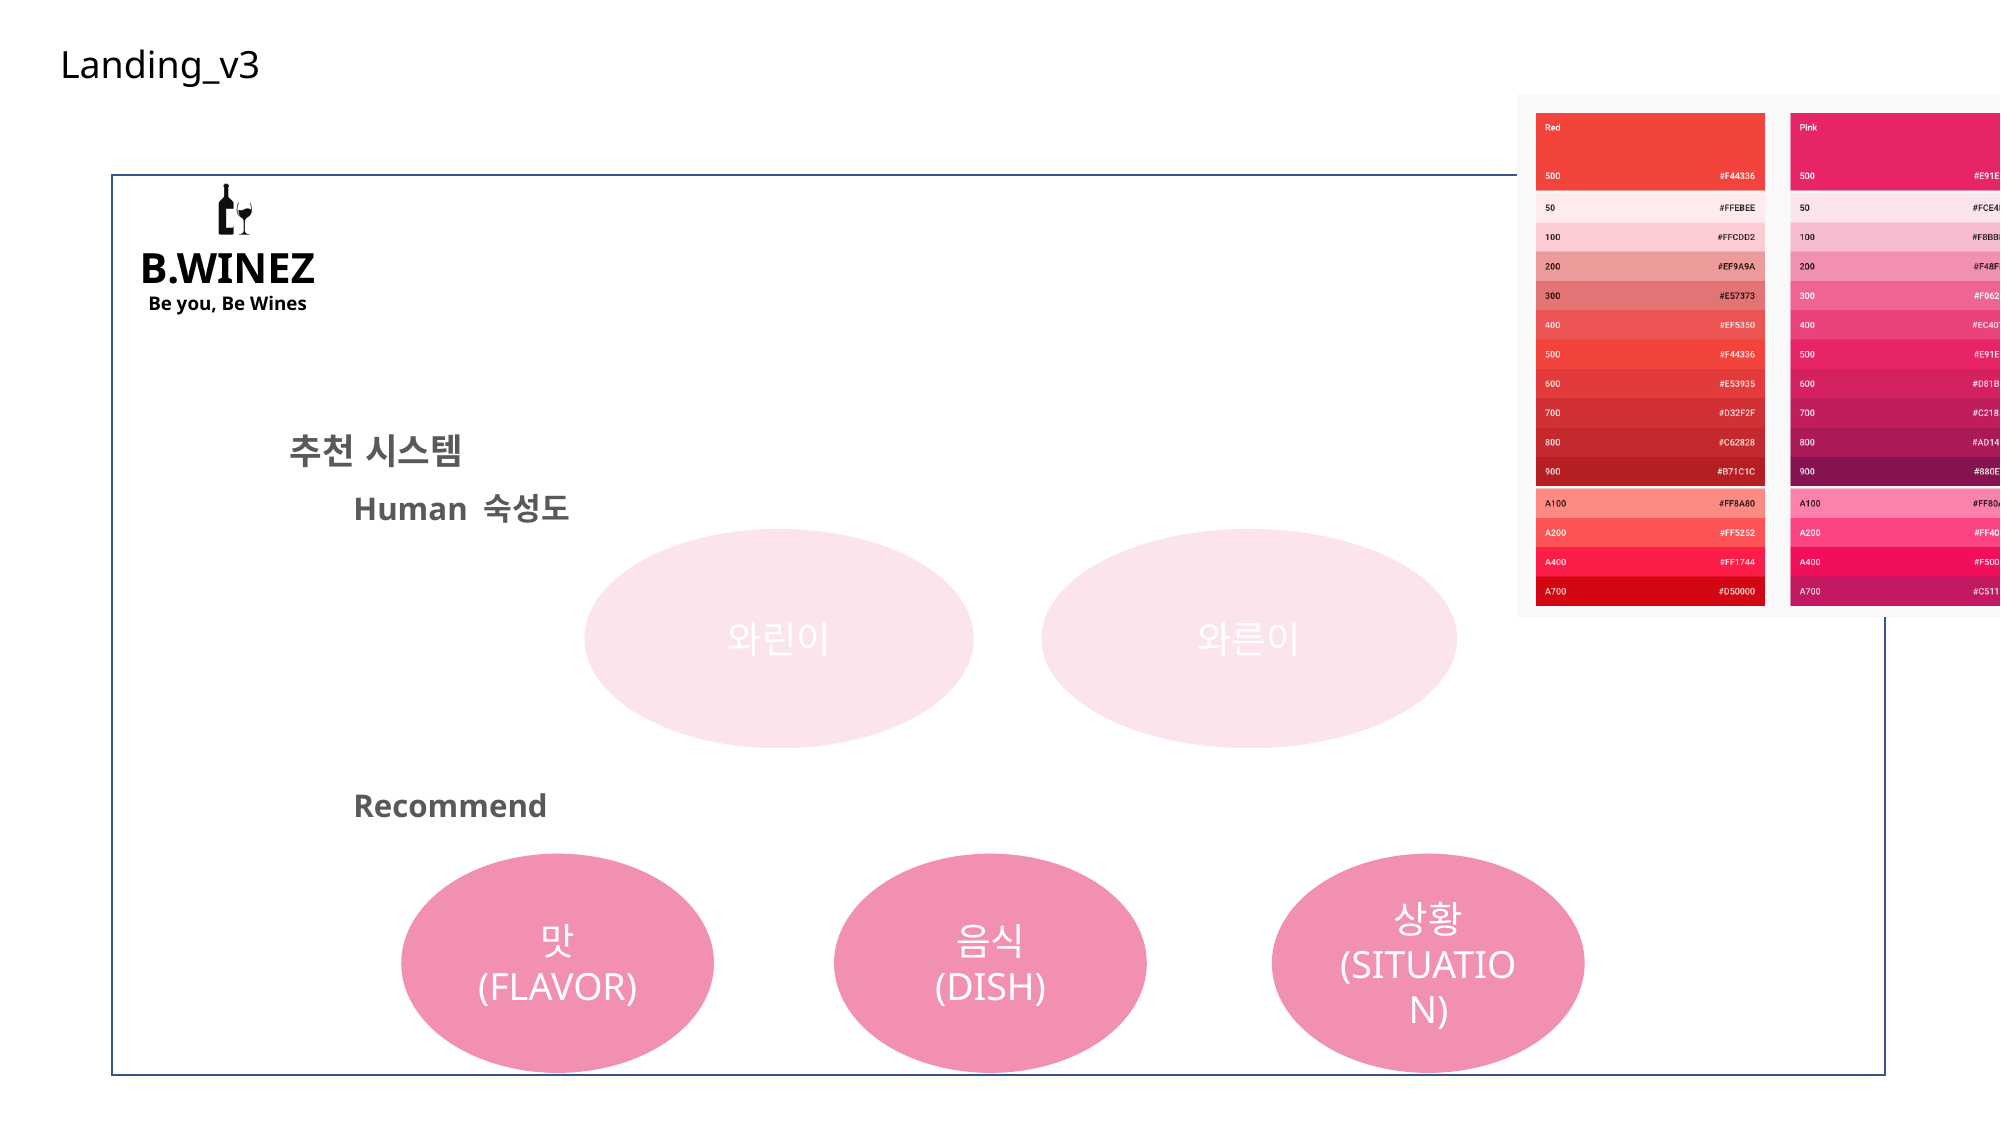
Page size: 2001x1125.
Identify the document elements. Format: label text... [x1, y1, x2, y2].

text_box 와린이 [583, 527, 975, 750]
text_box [116, 182, 339, 323]
text_box Landing_v3 [45, 33, 585, 94]
text_box 추천 시스템 [275, 421, 601, 479]
text_box [111, 174, 1886, 1076]
text_box Human 숙성도 [338, 482, 665, 535]
text_box 상황 (SITUATION) [1270, 852, 1586, 1074]
text_box Recommend [338, 779, 665, 832]
text_box 음식 (DISH) [833, 852, 1148, 1074]
text_box 맛 (FLAVOR) [400, 852, 716, 1074]
picture [1517, 94, 2000, 617]
text_box B.WAIN.Z [275, 175, 498, 281]
text_box 와른이 [1040, 527, 1459, 750]
